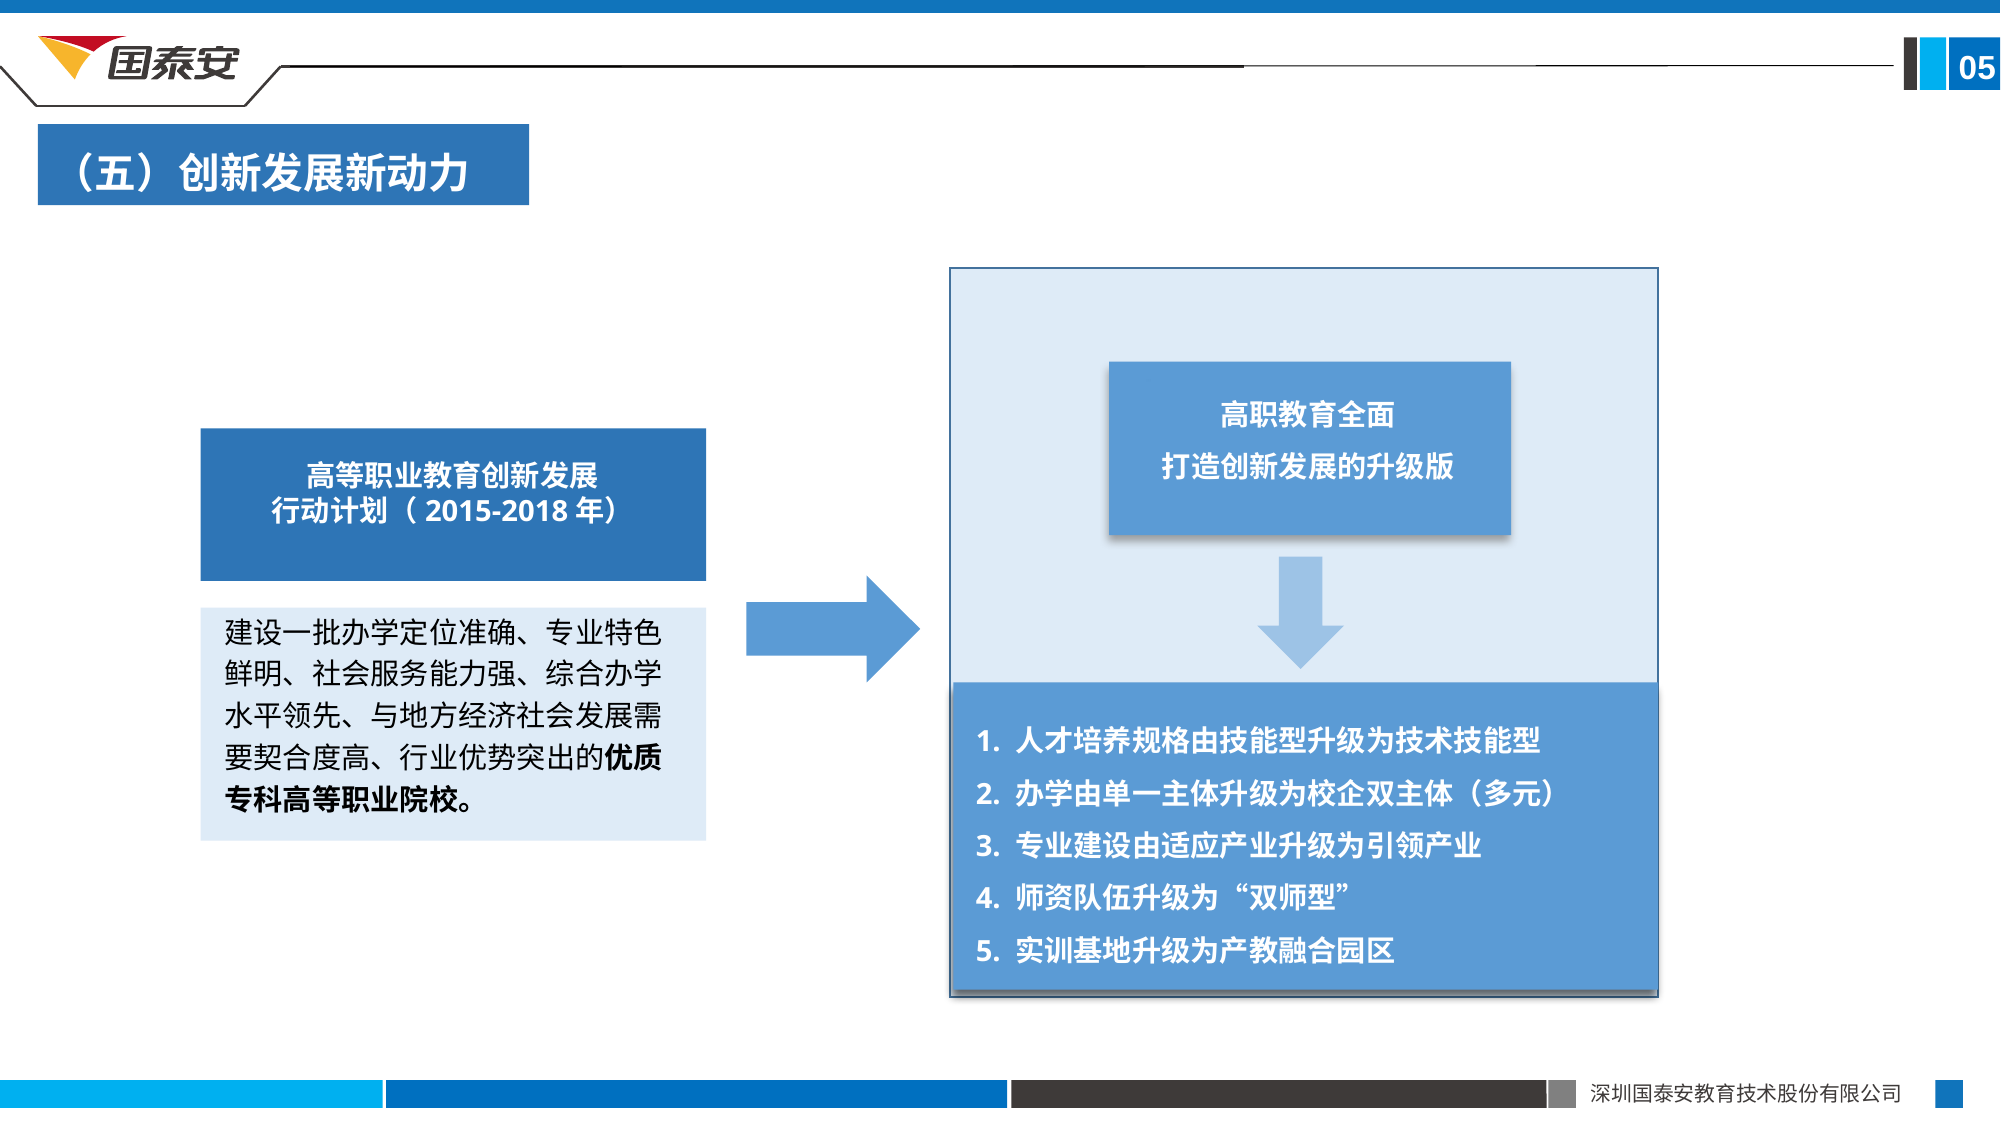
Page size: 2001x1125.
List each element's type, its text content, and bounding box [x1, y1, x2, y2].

text_box [1108, 361, 1512, 536]
text_box [745, 572, 922, 685]
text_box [0, 66, 1245, 106]
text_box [200, 428, 707, 841]
text_box 高职教育全面 打造创新发展的升级版 [1146, 371, 1470, 492]
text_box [37, 124, 530, 206]
text_box [1634, 38, 2000, 114]
text_box [949, 267, 1659, 686]
text_box 1. 人才培养规格由技能型升级为技术技能型 2. 办学由单一主体升级为校企双主体（多元） 3. 专业建设由适应产业升级为引领产业 4. 师资队伍升级为“双师型” 5. 实训基地升级为产教融合园区 [952, 681, 1659, 991]
text_box [1254, 555, 1347, 671]
